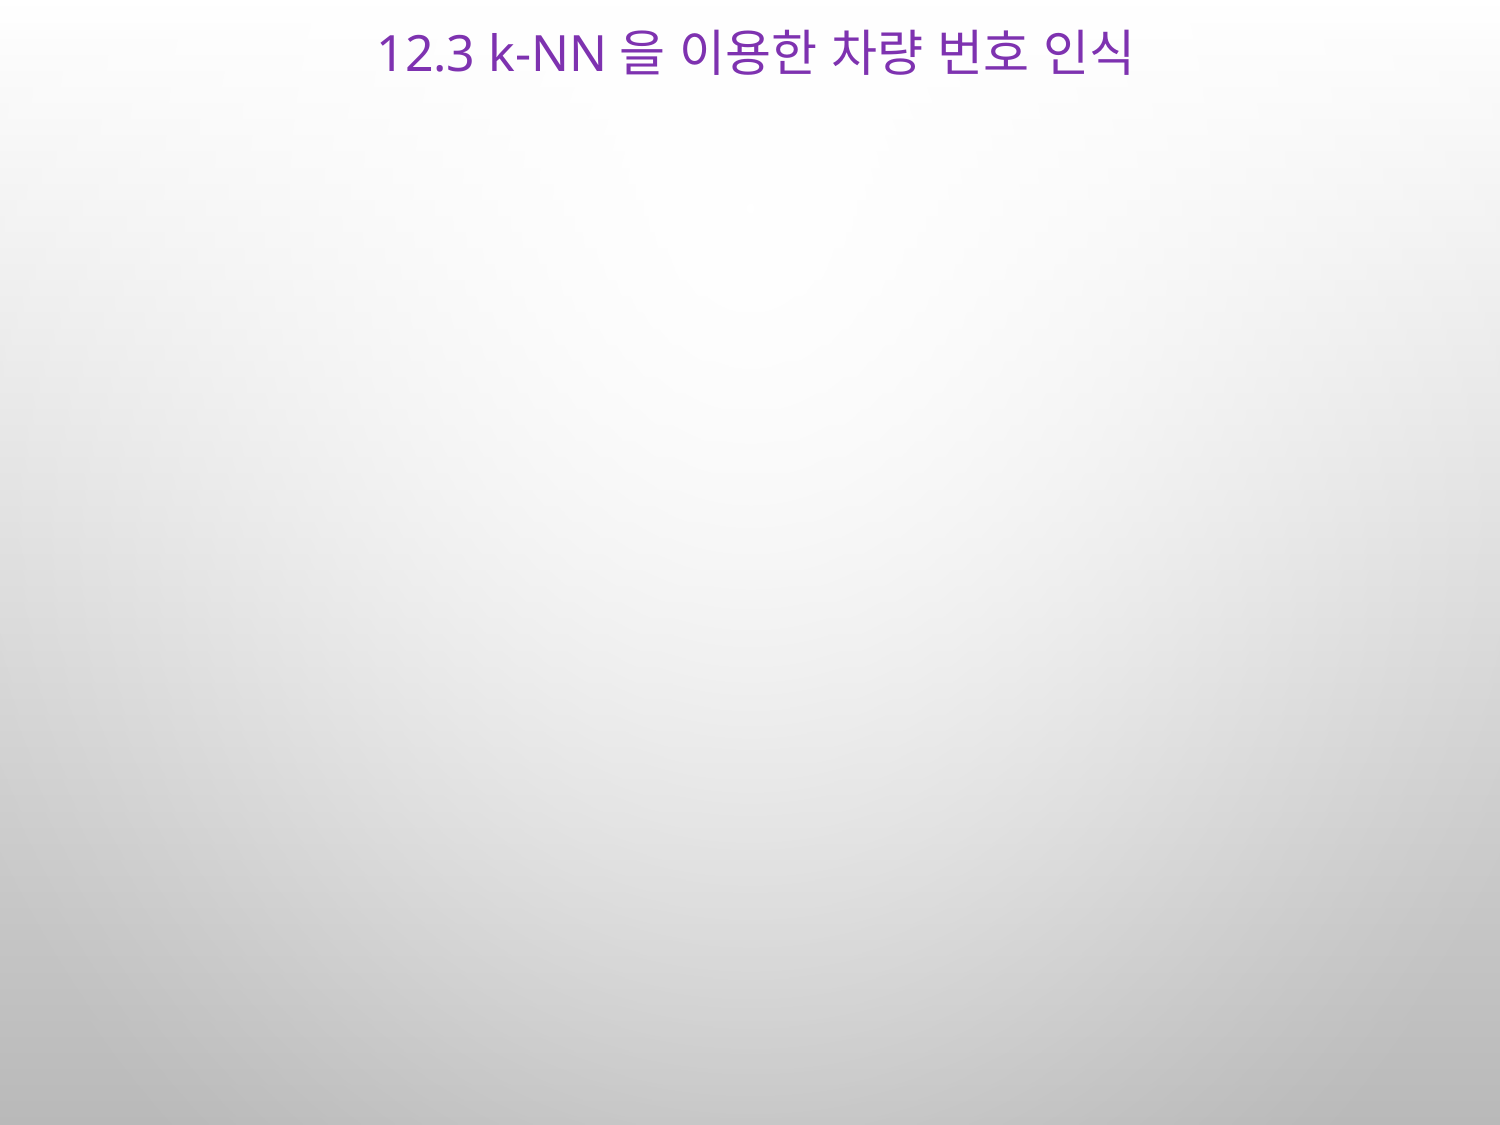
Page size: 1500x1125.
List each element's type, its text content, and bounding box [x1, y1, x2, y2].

title 12.3 k-NN을 이용한 차량 번호 인식 [53, 4, 1459, 107]
picture [0, 0, 1500, 1125]
